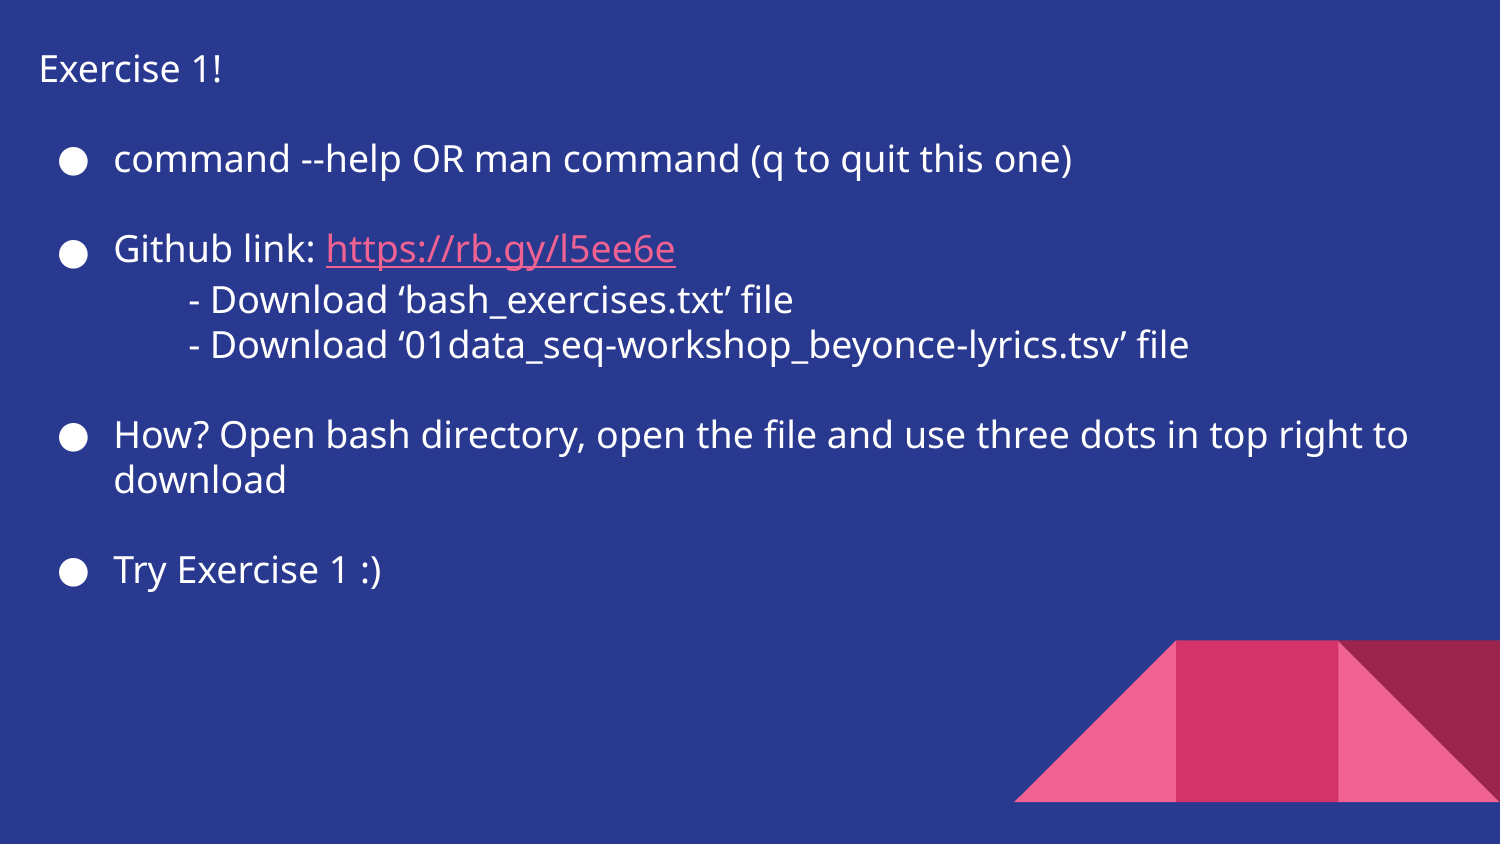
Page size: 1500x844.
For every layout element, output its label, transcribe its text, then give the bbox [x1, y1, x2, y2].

text_box Exercise 1! command --help OR man command (q to quit this one) Github link: https://rb.gy/l5ee6e - Download ‘bash_exercises.txt’ file - Download ‘01data_seq-workshop_beyonce-lyrics.tsv’ file How? Open bash directory, open the file and use three dots in top right to download Try Exercise 1 :) [23, 29, 1433, 590]
